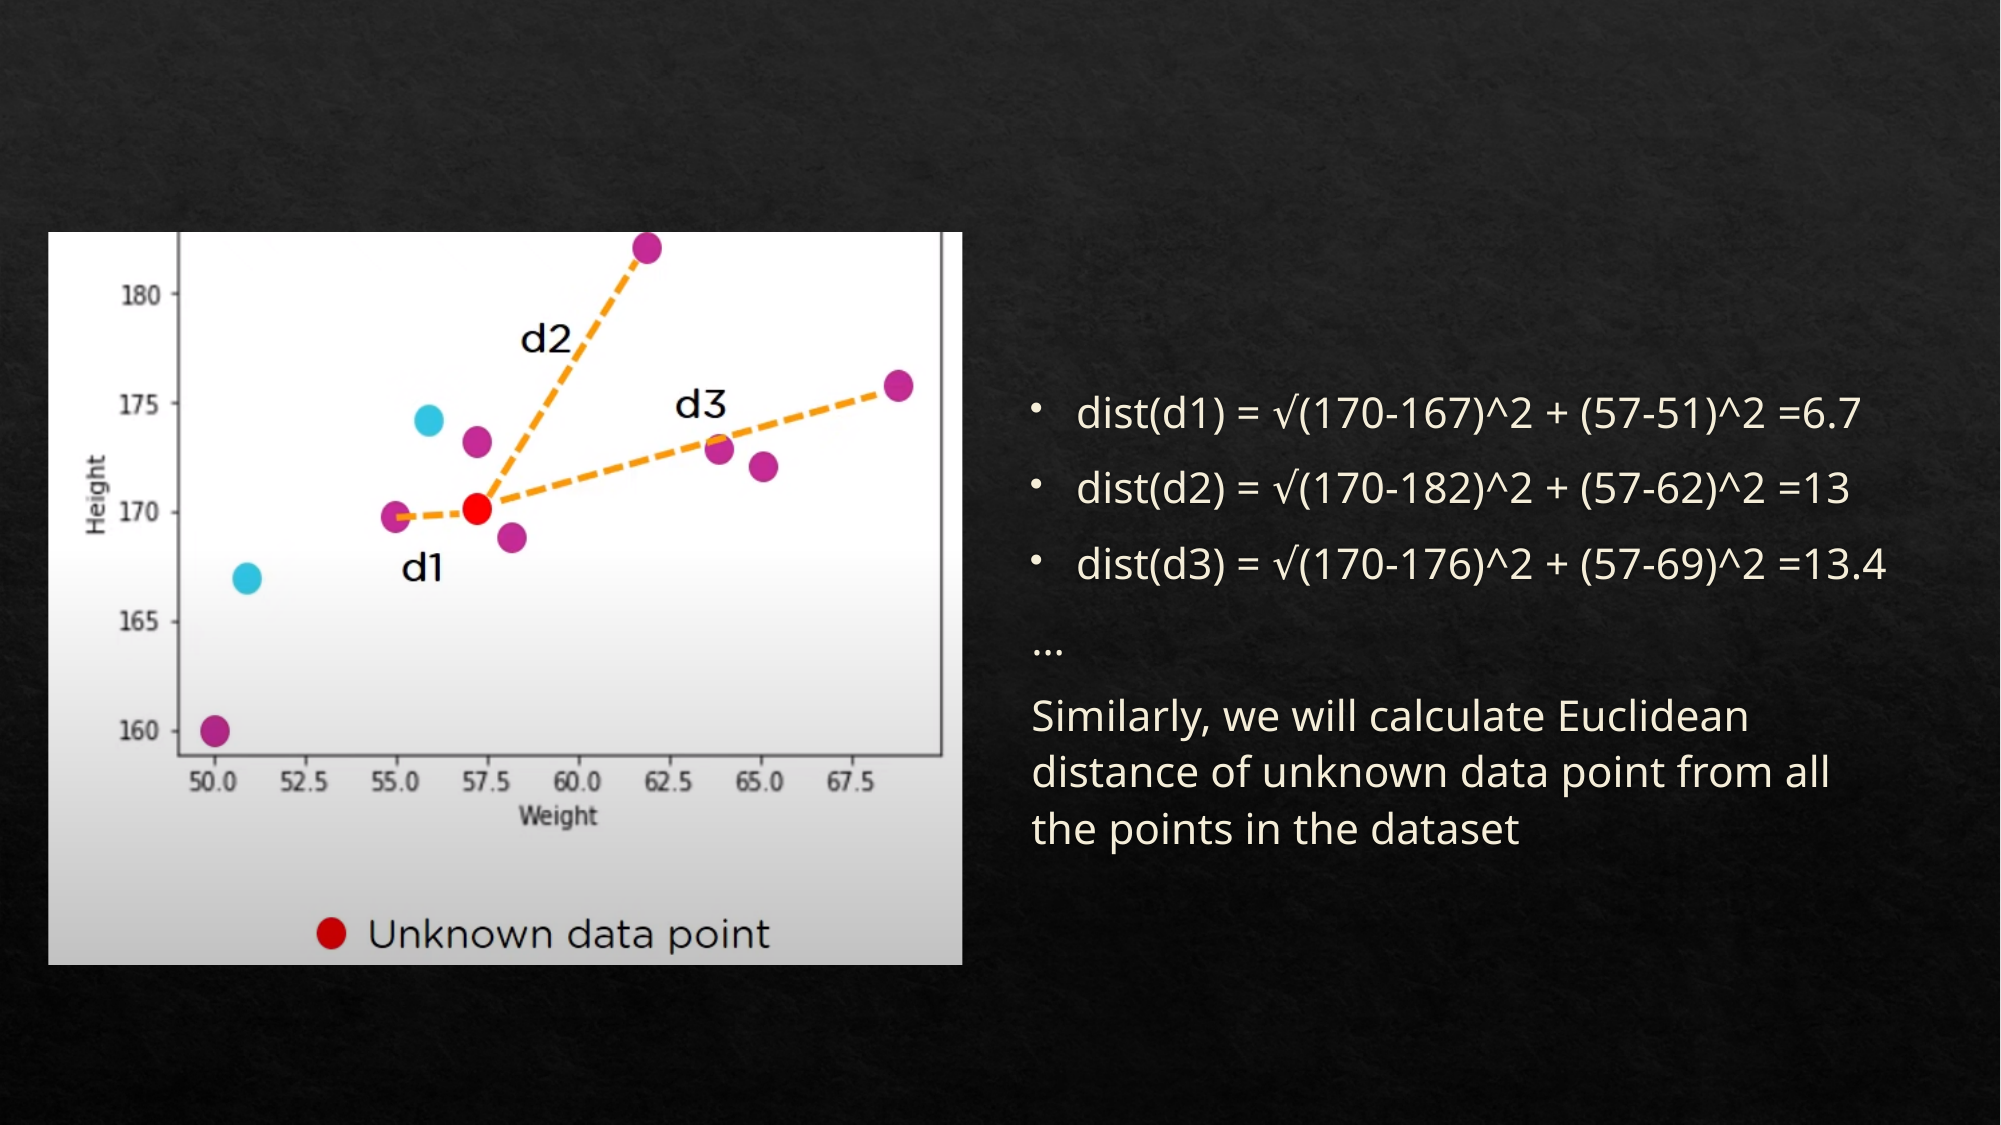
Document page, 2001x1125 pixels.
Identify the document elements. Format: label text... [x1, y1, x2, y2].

text_box [0, 0, 2000, 1125]
picture [48, 231, 963, 965]
list dist(d1) = √(170-167)^2 + (57-51)^2 =6.7 dist(d2) = √(170-182)^2 + (57-62)^2 =13 dist(d3) = √(170-176)^2 + (57-69)^2 =13.4 … Similarly, we will calculate Euclidean distance of unknown data point from all the points in the dataset [1010, 316, 1921, 917]
